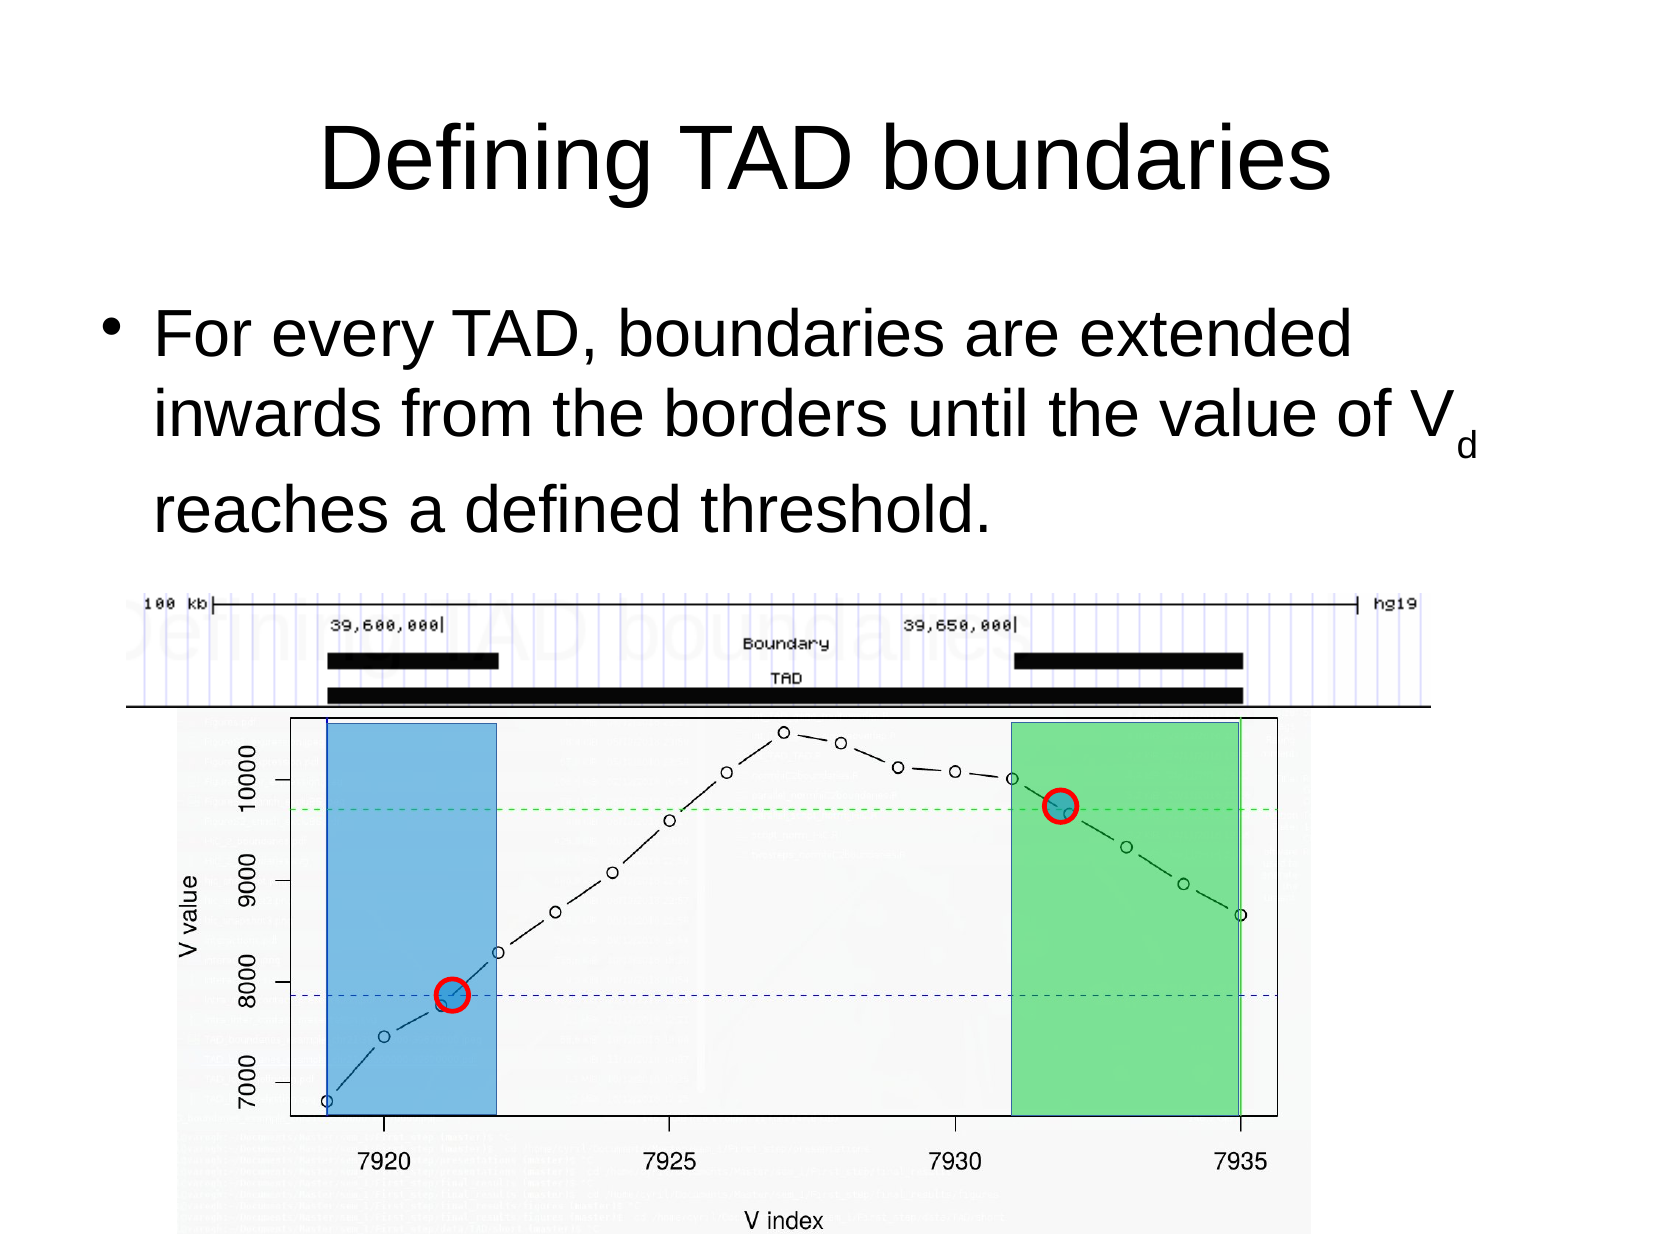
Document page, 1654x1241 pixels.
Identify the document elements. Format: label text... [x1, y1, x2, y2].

text_box For every TAD, boundaries are extended inwards from the borders until the value of Vd reaches a defined threshold. [82, 290, 1571, 1009]
text_box Defining TAD boundaries [82, 49, 1571, 257]
picture [126, 592, 1432, 1234]
